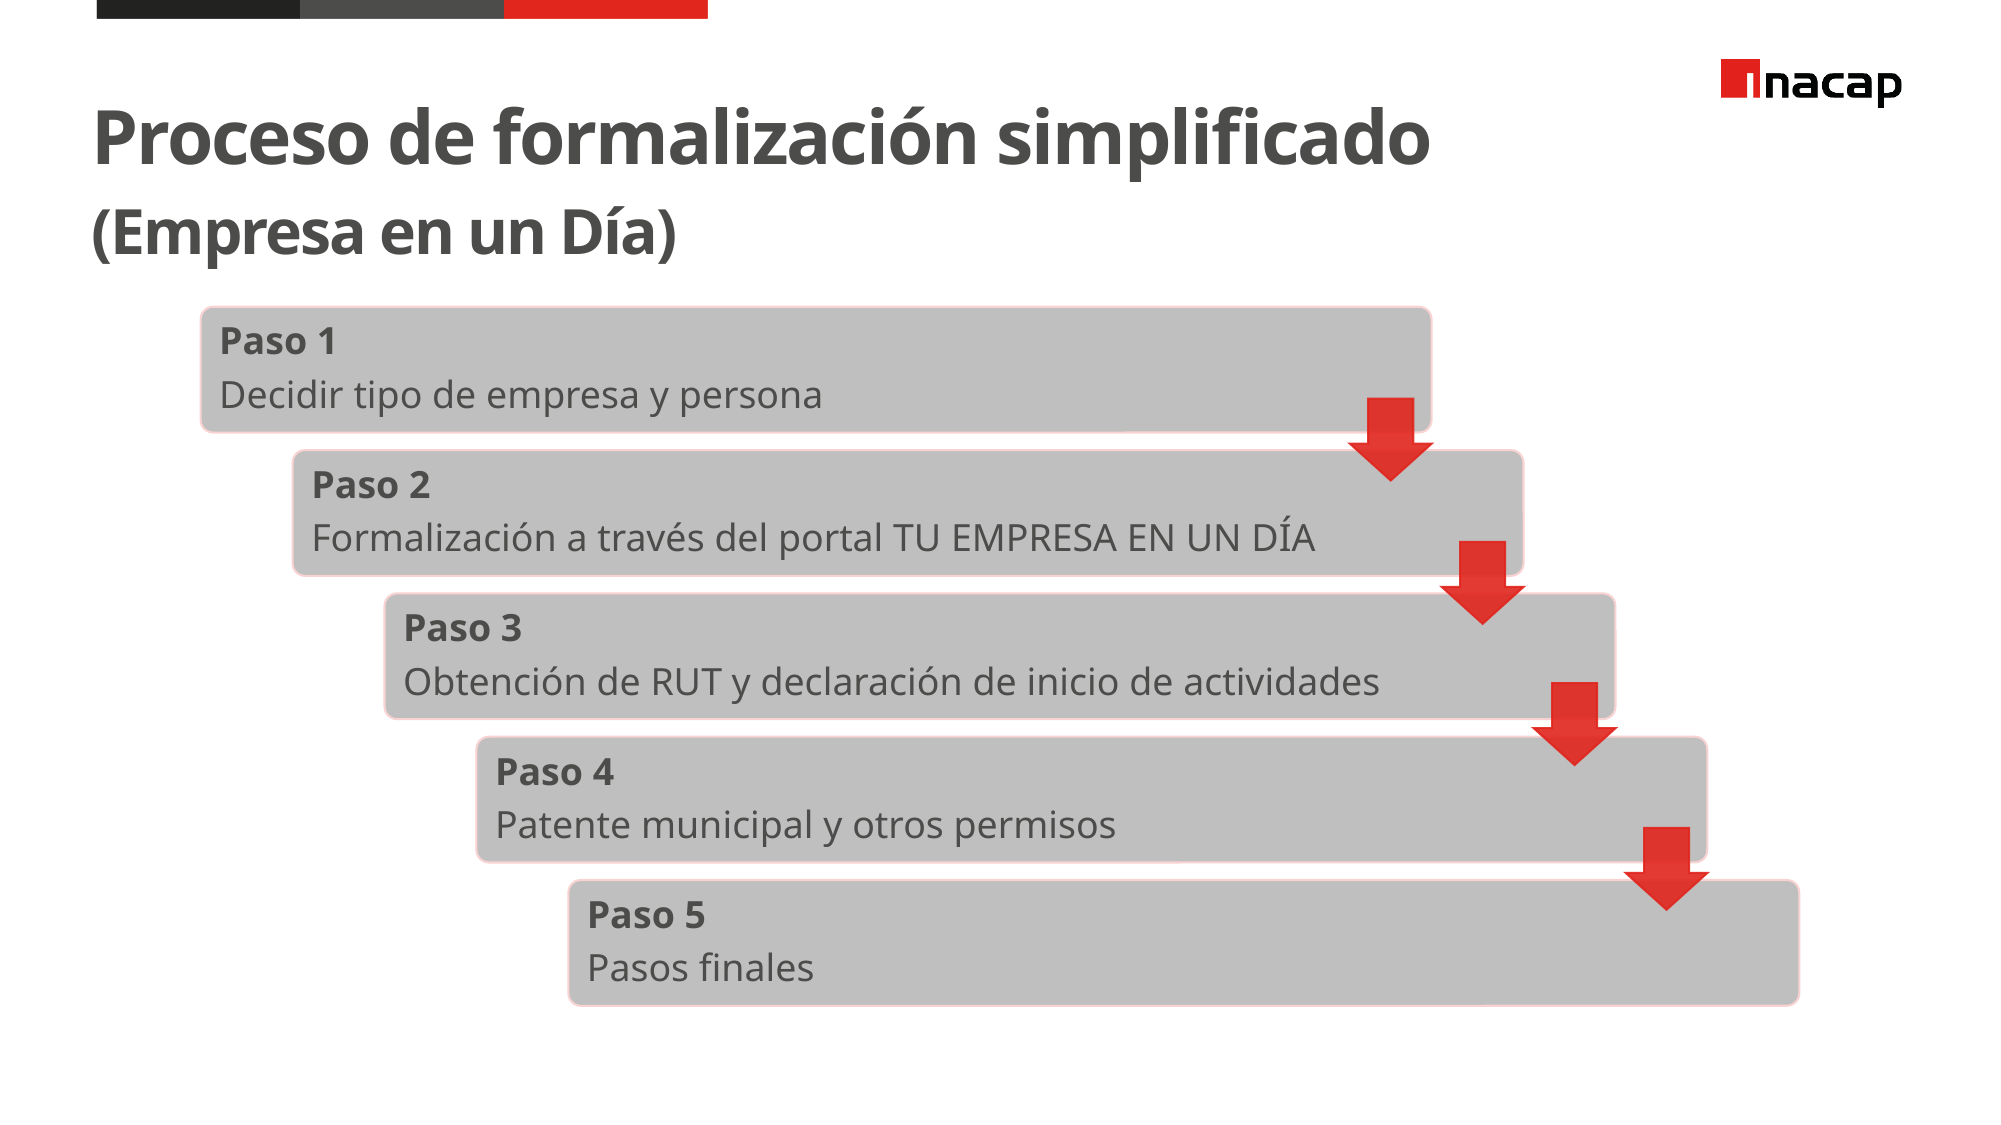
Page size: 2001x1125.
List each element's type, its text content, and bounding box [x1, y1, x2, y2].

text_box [200, 306, 1800, 1006]
text_box Proceso de formalización simplificado (Empresa en un Día) [76, 84, 1676, 275]
picture [1721, 59, 1902, 108]
